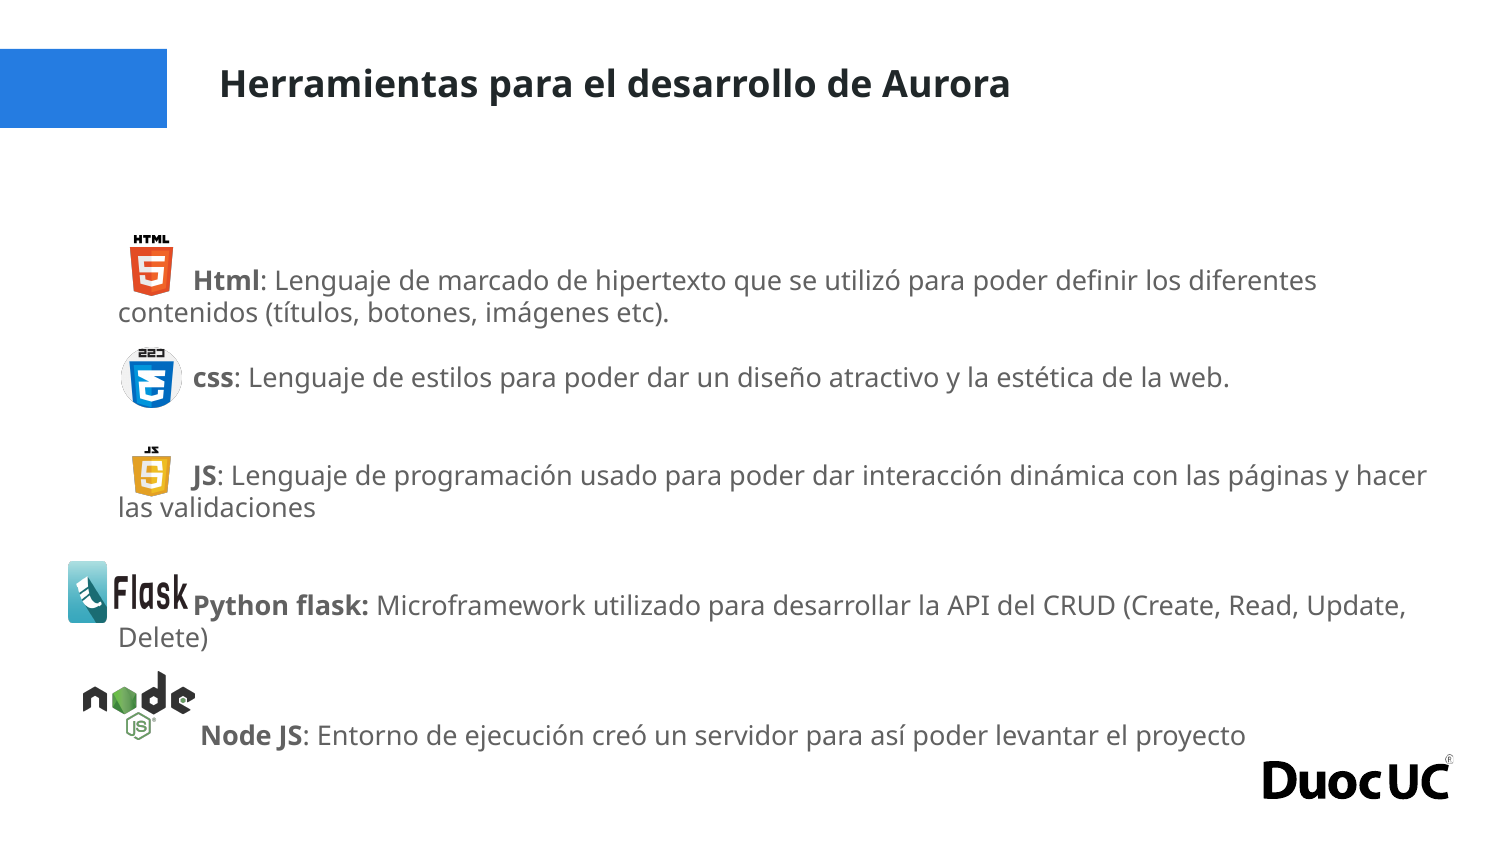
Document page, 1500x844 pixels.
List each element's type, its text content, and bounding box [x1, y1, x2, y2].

picture [83, 671, 196, 740]
picture [68, 561, 188, 624]
text_box Html: Lenguaje de marcado de hipertexto que se utilizó para poder definir los diferentes contenidos (títulos, botones, imágenes etc). css: Lenguaje de estilos para poder dar un diseño atractivo y la estética de la web. JS: Lenguaje de programación usado para poder dar interacción dinámica con las páginas y hacer las validaciones Python flask: Microframework utilizado para desarrollar la API del CRUD (Create, Read, Update, Delete) Node JS: Entorno de ejecución creó un servidor para así poder levantar el proyecto [27, 150, 1477, 819]
picture [101, 446, 201, 498]
title Herramientas para el desarrollo de Aurora [181, 53, 1449, 150]
picture [121, 234, 182, 296]
picture [121, 347, 182, 409]
